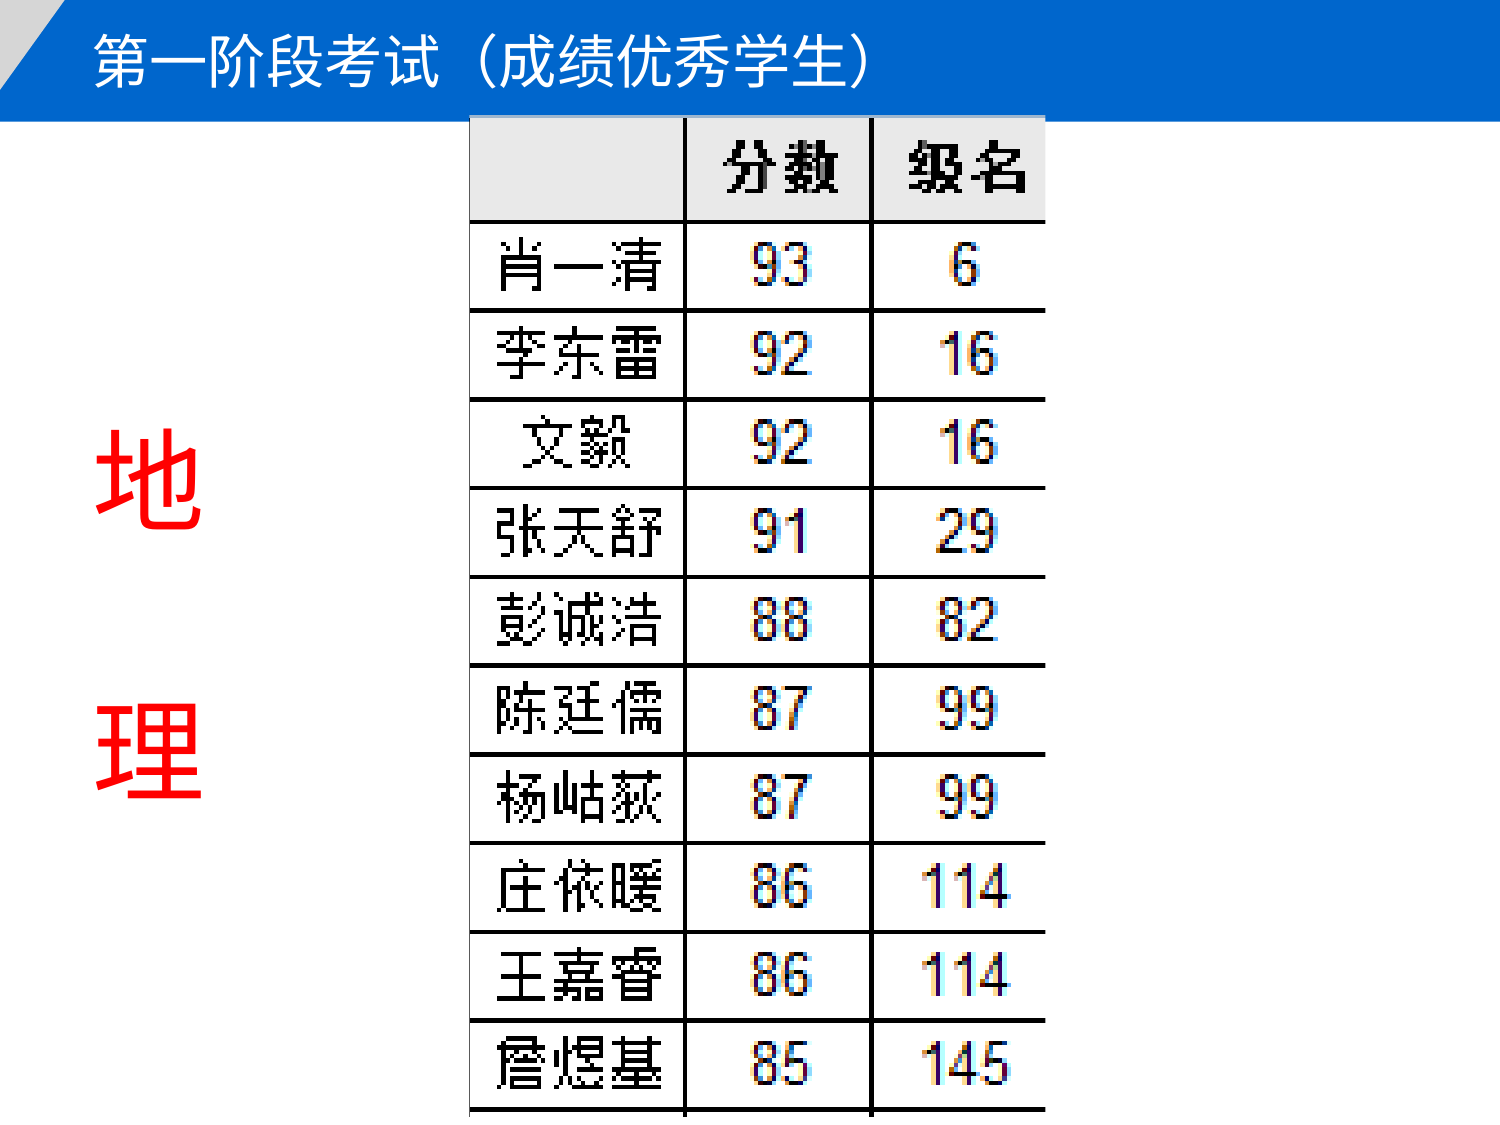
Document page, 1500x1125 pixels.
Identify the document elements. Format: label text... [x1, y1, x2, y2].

text_box [0, 0, 65, 90]
text_box 地 理 [77, 403, 220, 824]
text_box [0, 0, 1500, 122]
picture [469, 115, 1046, 1117]
text_box 第一阶段考试（成绩优秀学生） [76, 17, 976, 103]
